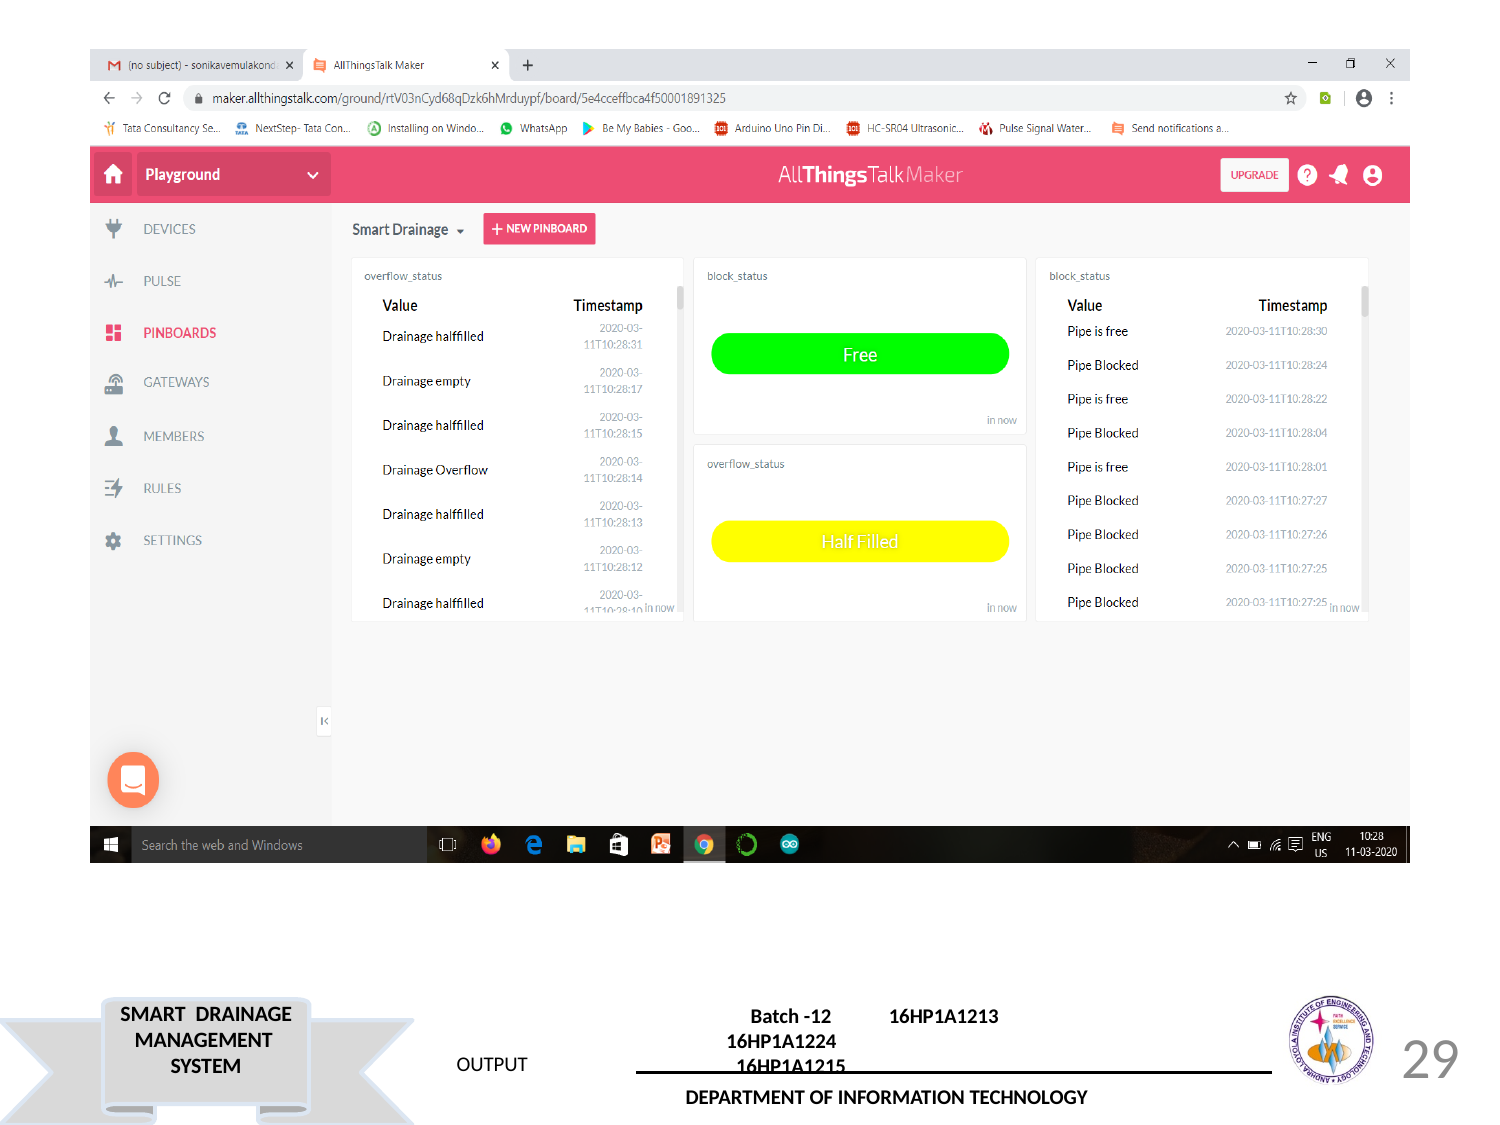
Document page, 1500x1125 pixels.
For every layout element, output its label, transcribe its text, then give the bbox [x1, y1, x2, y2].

slide_number 29 [1391, 1007, 1475, 1103]
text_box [347, 987, 1386, 1114]
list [89, 49, 1411, 863]
text_box SMART DRAINAGE MANAGEMENT SYSTEM [0, 997, 415, 1125]
